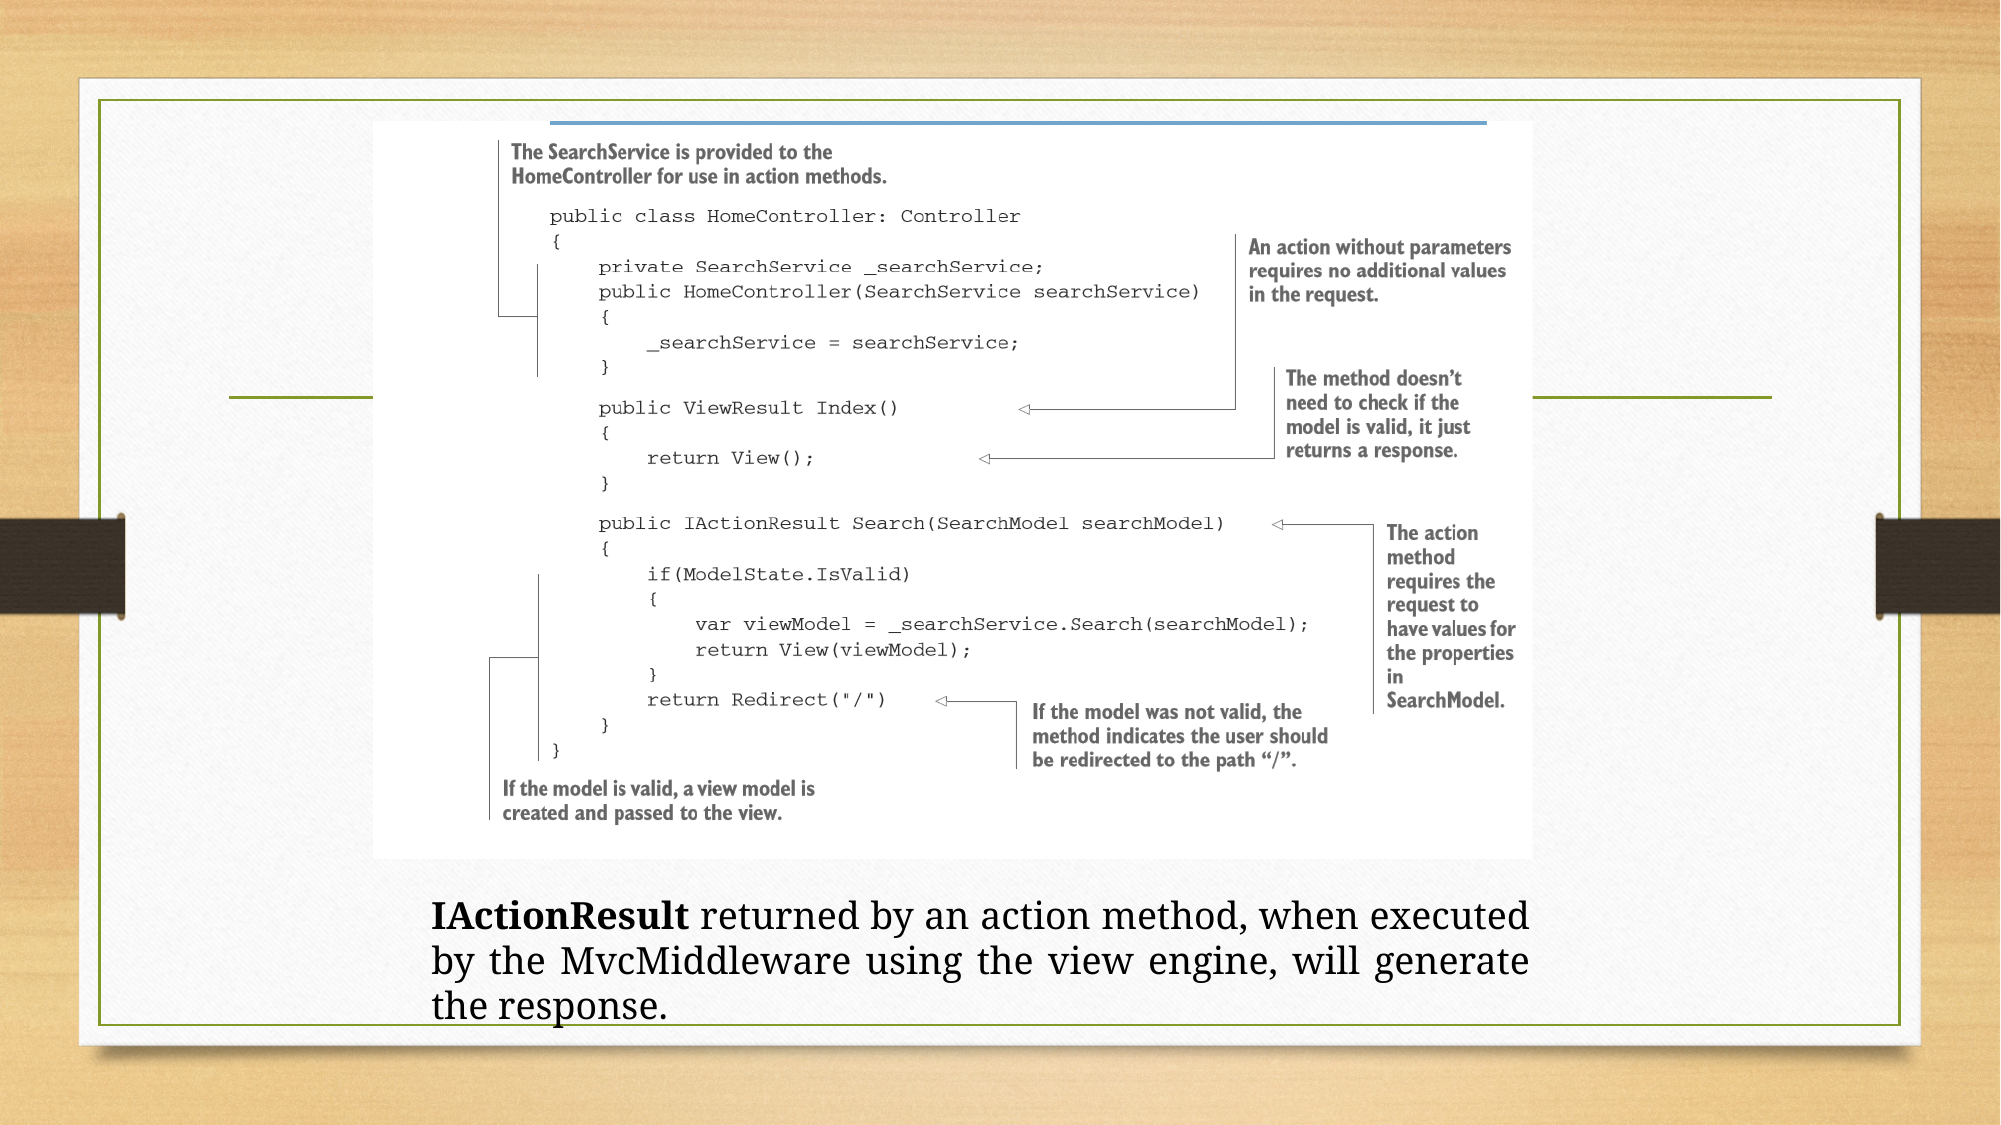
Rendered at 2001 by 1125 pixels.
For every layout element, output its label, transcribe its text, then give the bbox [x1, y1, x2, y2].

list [372, 120, 1533, 859]
picture [0, 0, 2001, 1125]
text_box IActionResult returned by an action method, when executed by the MvcMiddleware using the view engine, will generate the response. [416, 884, 1546, 1035]
